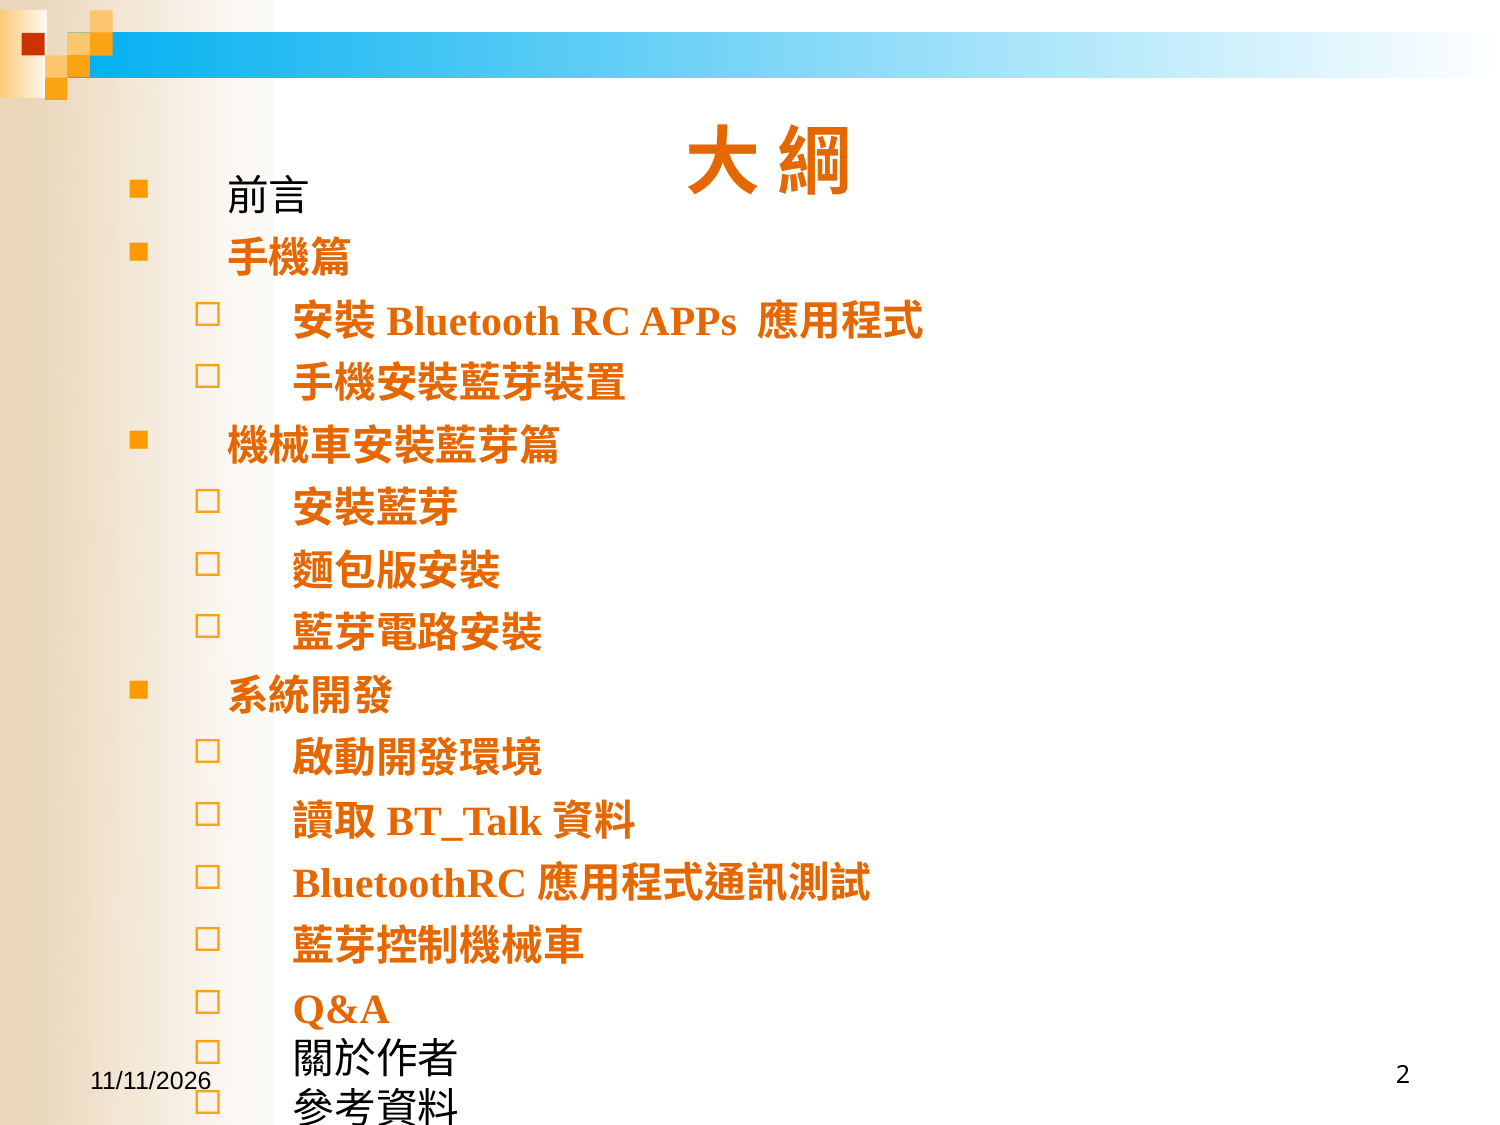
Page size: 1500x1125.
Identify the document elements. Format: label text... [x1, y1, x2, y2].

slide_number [75, 1024, 425, 1103]
title 大 綱 [76, 90, 1427, 228]
slide_number 2 [1074, 1025, 1425, 1100]
list 前言 手機篇 安裝Bluetooth RC APPs 應用程式 手機安裝藍芽裝置 機械車安裝藍芽篇 安裝藍芽 麵包版安裝 藍芽電路安裝 系統開發 啟動開發環境 讀取BT_Talk資料 BluetoothRC應用程式通訊測試 藍芽控制機械車 Q&A 關於作者 參考資料 [112, 228, 1378, 1000]
